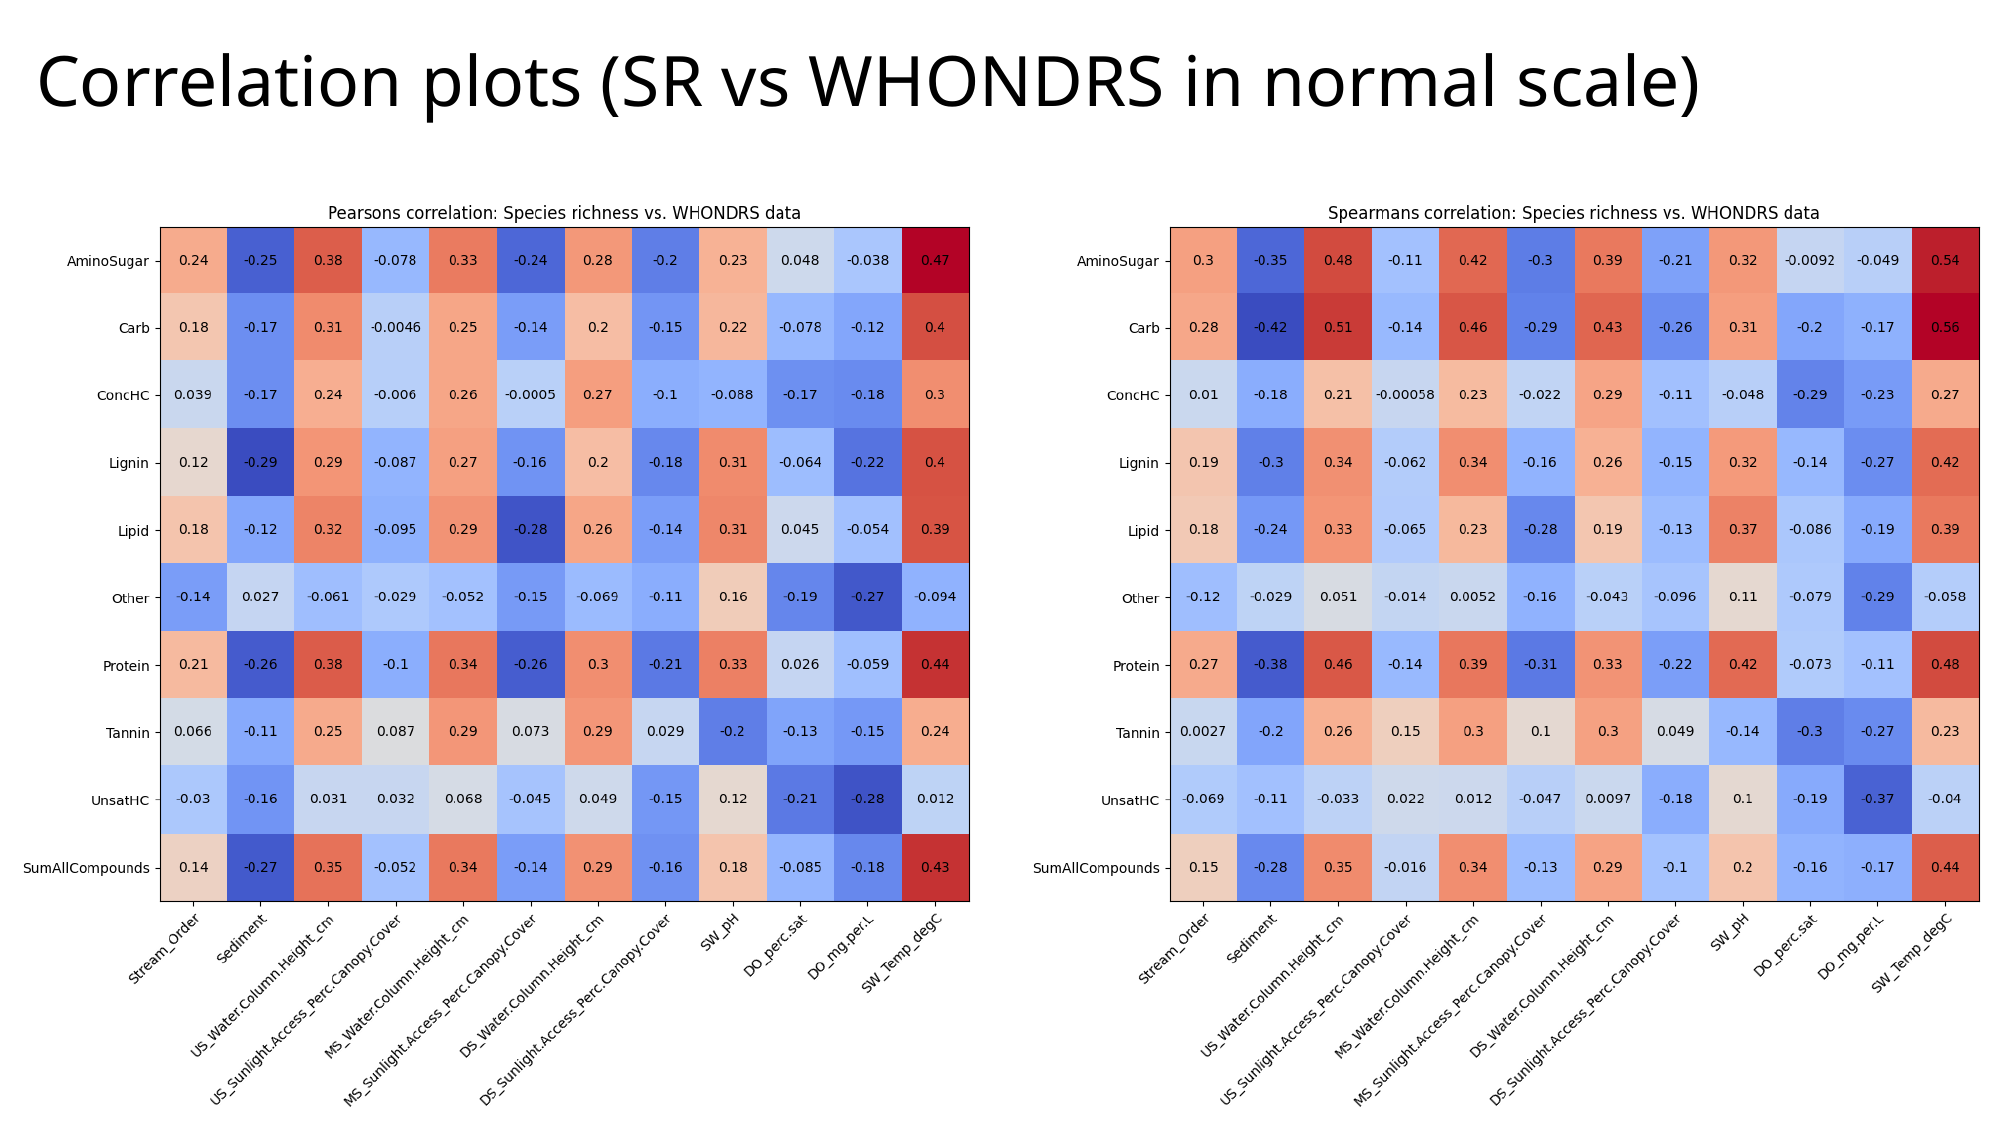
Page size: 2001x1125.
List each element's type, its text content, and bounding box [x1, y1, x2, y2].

picture [1017, 149, 1993, 1125]
title Correlation plots (SR vs WHONDRS in normal scale) [21, 18, 1979, 150]
picture [7, 149, 983, 1125]
